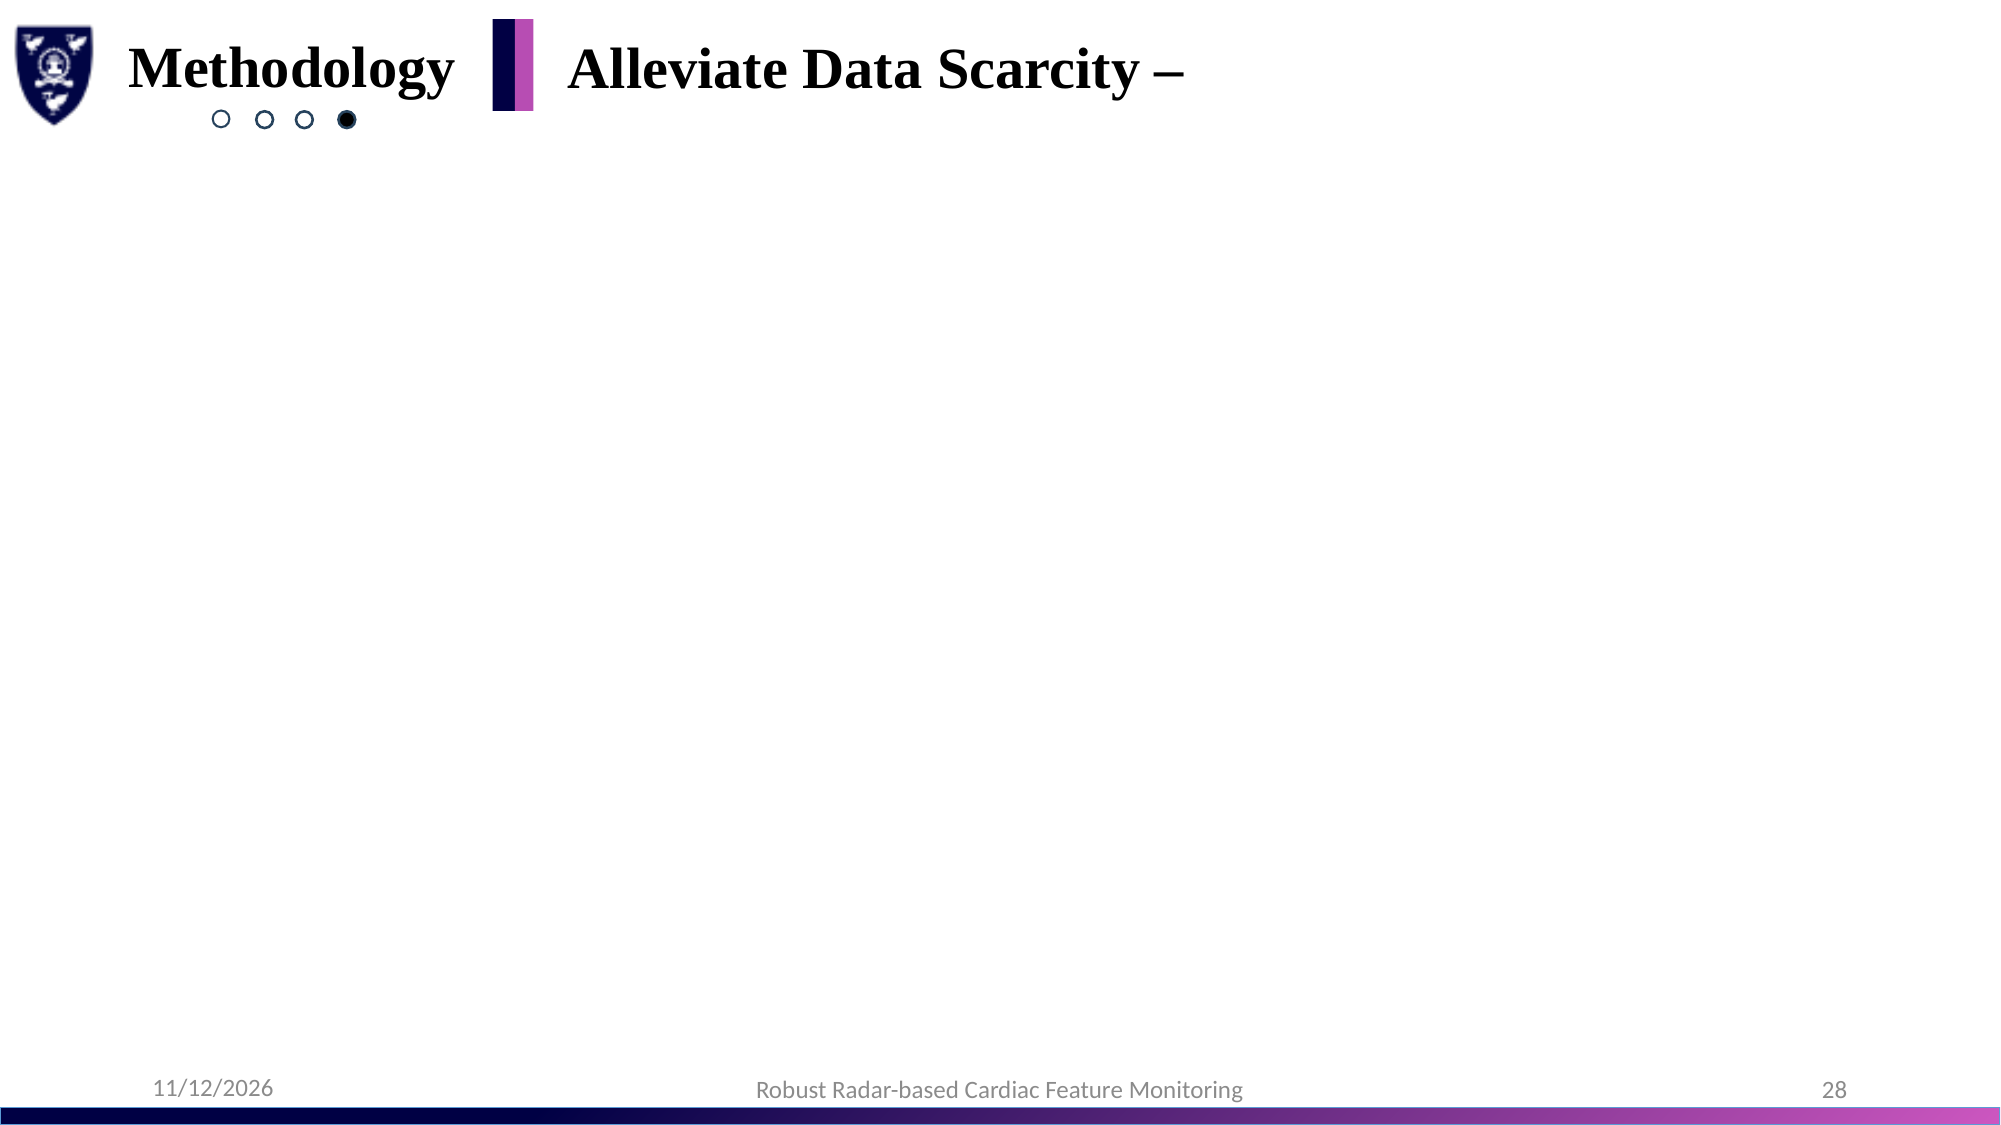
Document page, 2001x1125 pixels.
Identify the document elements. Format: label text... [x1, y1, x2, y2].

slide_number 28 [1412, 1058, 1863, 1107]
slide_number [137, 1056, 588, 1107]
text_box Methodology [104, 23, 486, 106]
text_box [212, 110, 356, 129]
text_box [514, 18, 534, 112]
footer Robust Radar-based Cardiac Feature Monitoring [662, 1058, 1338, 1107]
text_box [492, 18, 514, 112]
text_box [0, 1107, 2000, 1125]
picture [0, 14, 104, 133]
text_box Alleviate Data Scarcity – [552, 23, 2000, 106]
